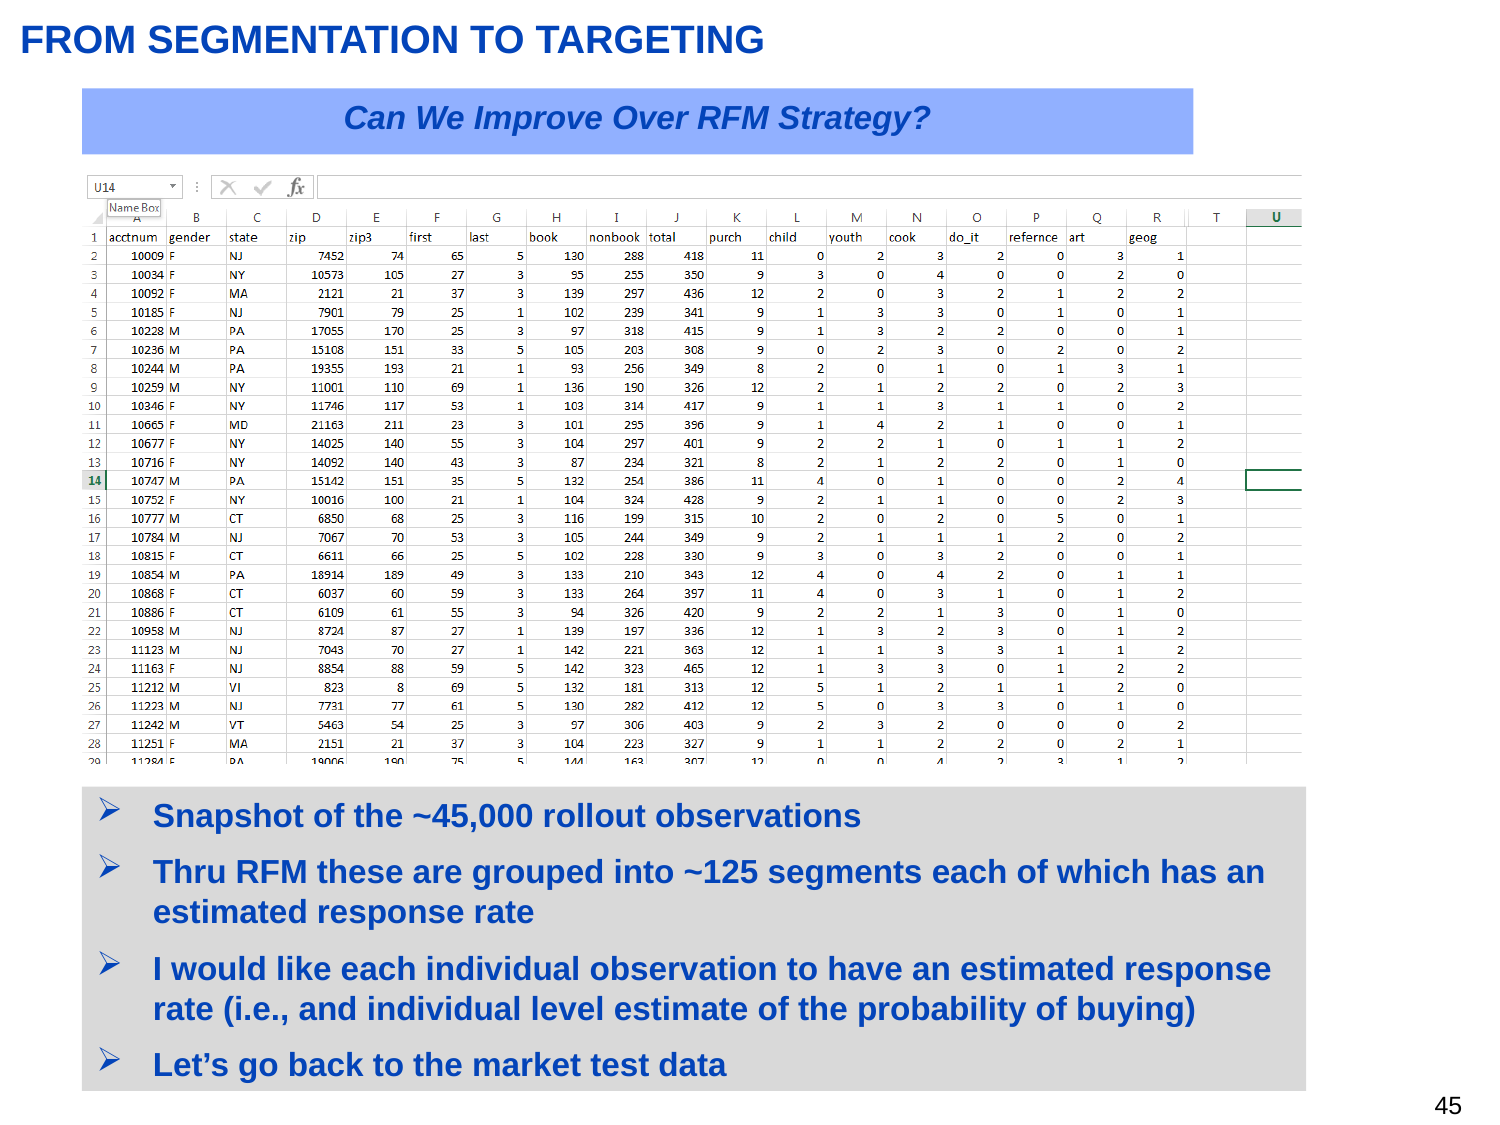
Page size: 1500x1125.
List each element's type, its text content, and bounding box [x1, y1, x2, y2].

text_box Can We Improve Over RFM Strategy? [82, 88, 1194, 155]
text_box Snapshot of the ~45,000 rollout observations Thru RFM these are grouped into ~125 segments each of which has an estimated response rate I would like each individual observation to have an estimated response rate (i.e., and individual level estimate of the probability of buying) Let’s go back to the market test data [81, 786, 1307, 1091]
text_box FROM SEGMENTATION TO TARGETING [20, 13, 1463, 62]
picture [81, 168, 1302, 764]
slide_number 44 [1149, 1089, 1463, 1121]
